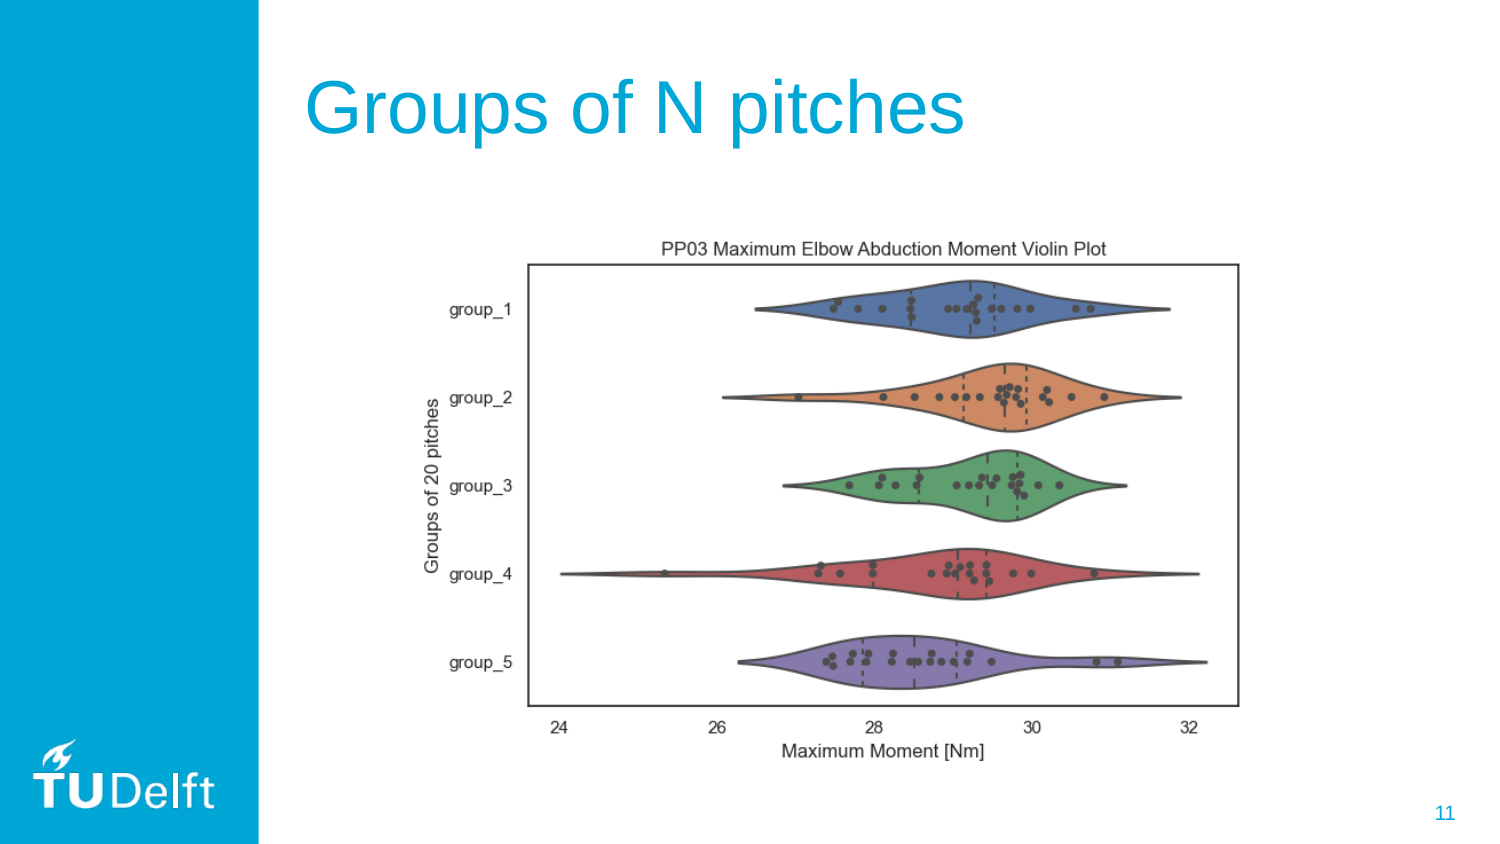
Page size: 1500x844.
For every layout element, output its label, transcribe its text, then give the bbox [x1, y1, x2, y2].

title Groups of N pitches [289, 33, 1455, 175]
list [414, 196, 1330, 769]
